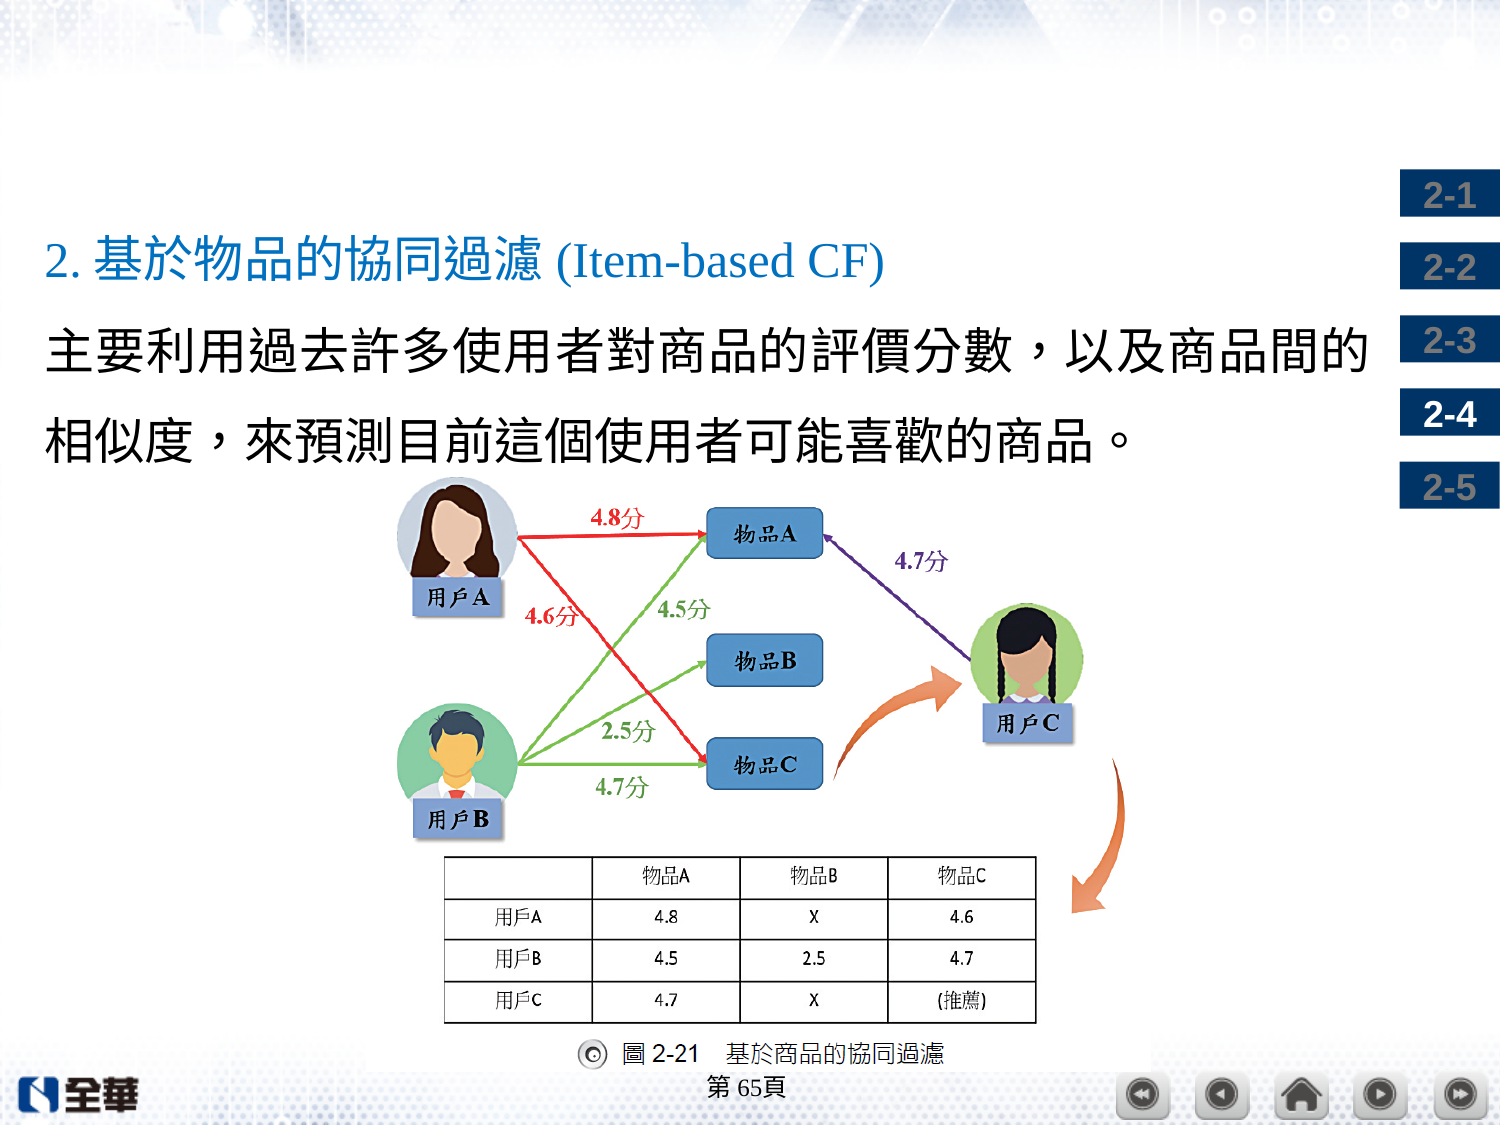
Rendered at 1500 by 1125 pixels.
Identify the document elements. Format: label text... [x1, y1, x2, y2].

list 2.基於物品的協同過濾(Item-based CF) 主要利用過去許多使用者對商品的評價分數，以及商品間的相似度，來預測目前這個使用者可能喜歡的商品。 [29, 219, 1386, 1048]
picture [0, 0, 1500, 1125]
